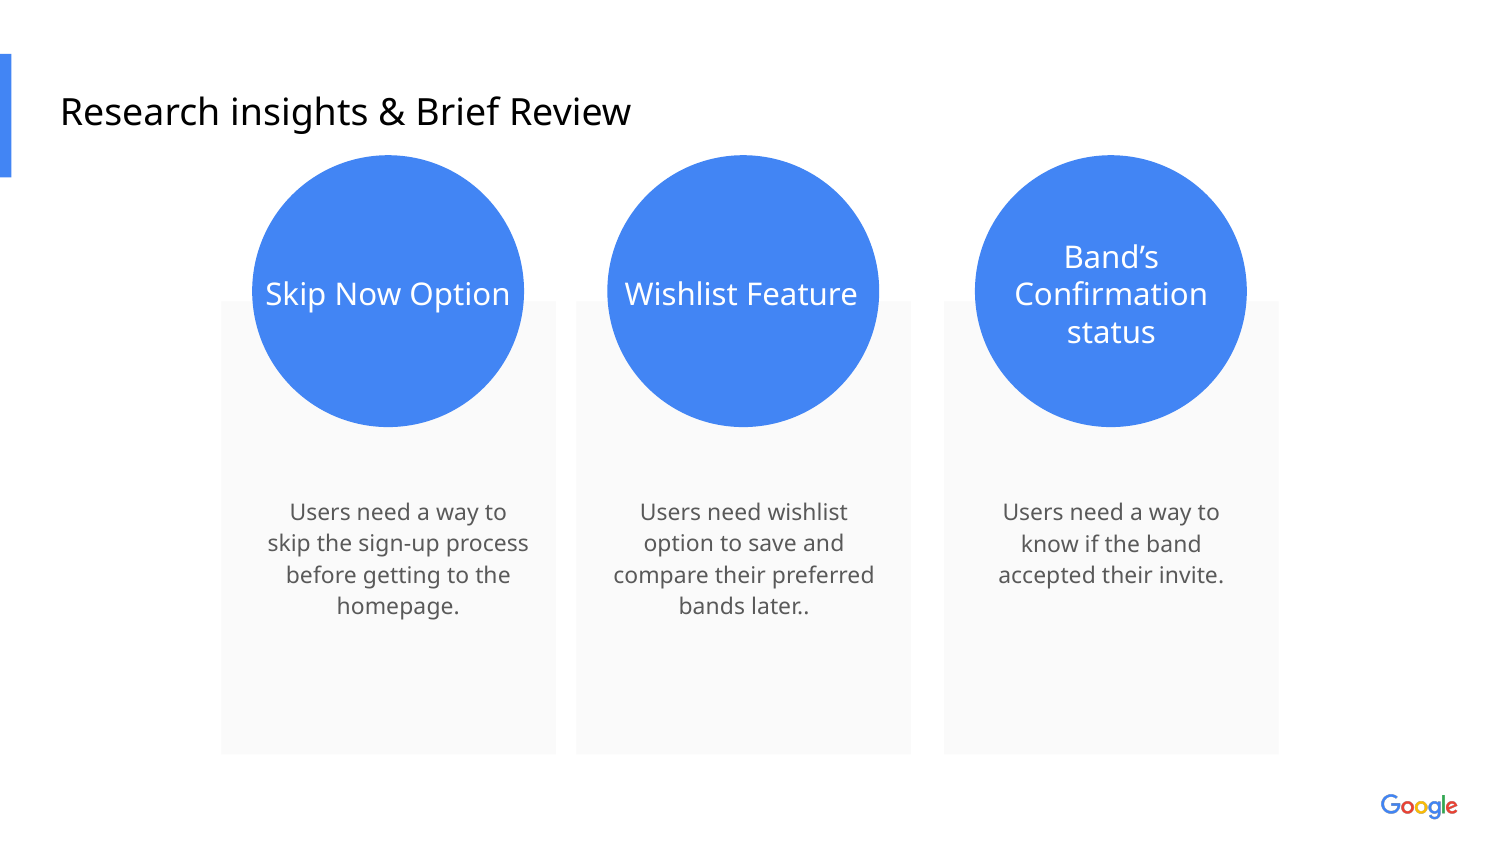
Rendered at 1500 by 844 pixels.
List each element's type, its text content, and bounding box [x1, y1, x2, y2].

text_box [976, 311, 1246, 417]
text_box [994, 155, 1228, 221]
text_box [619, 348, 867, 417]
picture [1381, 794, 1458, 820]
text_box Users need wishlist option to save and compare their preferred bands later.. [598, 417, 891, 638]
text_box Research insights & Brief Review [44, 66, 801, 146]
text_box [264, 348, 512, 417]
text_box [256, 155, 521, 259]
text_box Users need a way to know if the band accepted their invite. [965, 417, 1258, 638]
text_box [944, 301, 1279, 755]
text_box [221, 301, 556, 755]
text_box Band’s Confirmation status [965, 221, 1258, 311]
text_box Wishlist Feature [595, 259, 888, 348]
text_box [576, 301, 911, 755]
text_box Skip Now Option [242, 259, 535, 348]
text_box Users need a way to skip the sign-up process before getting to the homepage. [252, 417, 545, 638]
text_box [611, 155, 876, 259]
